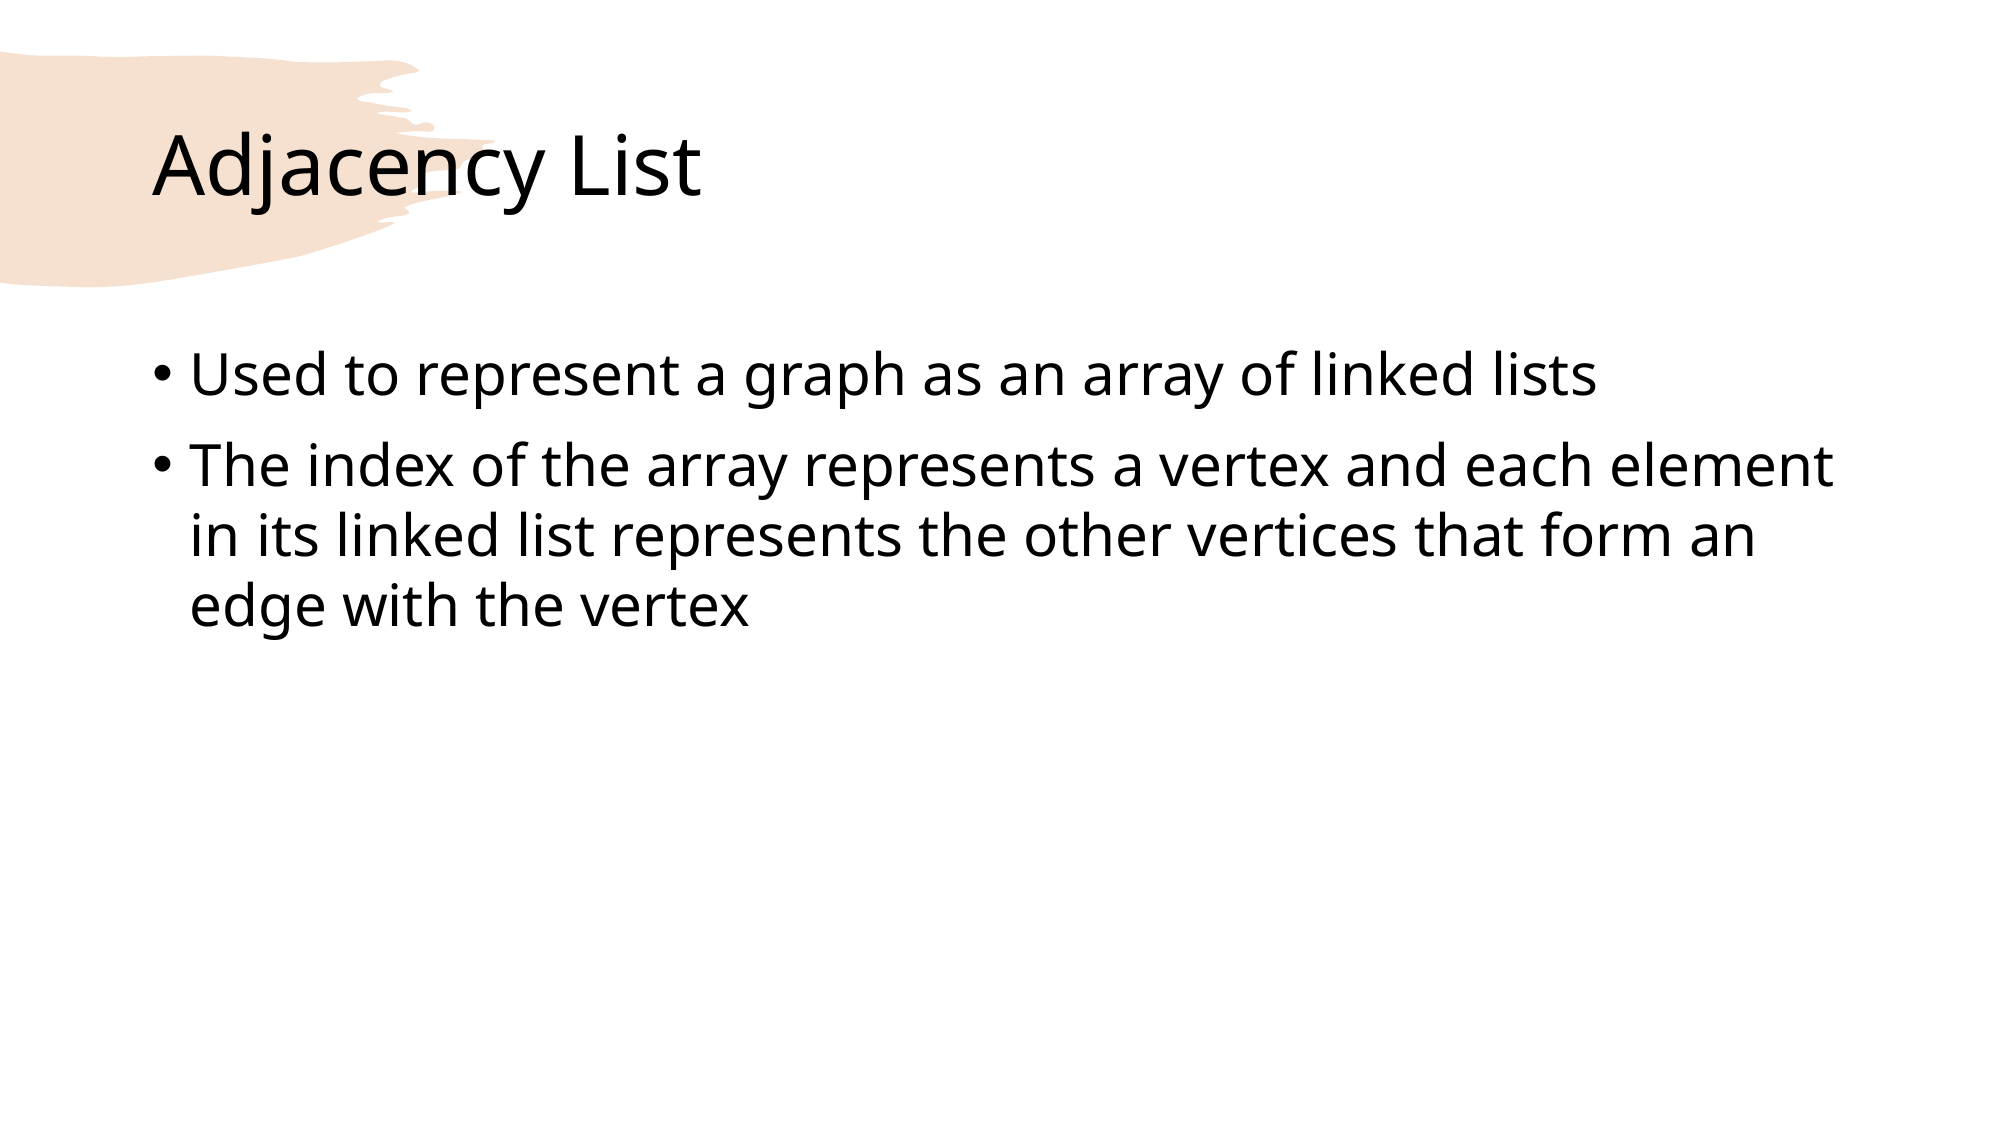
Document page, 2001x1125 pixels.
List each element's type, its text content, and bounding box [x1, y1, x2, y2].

list Used to represent a graph as an array of linked lists The index of the array represents a vertex and each element in its linked list represents the other vertices that form an edge with the vertex [137, 329, 1863, 1013]
title Adjacency List [137, 59, 1863, 278]
